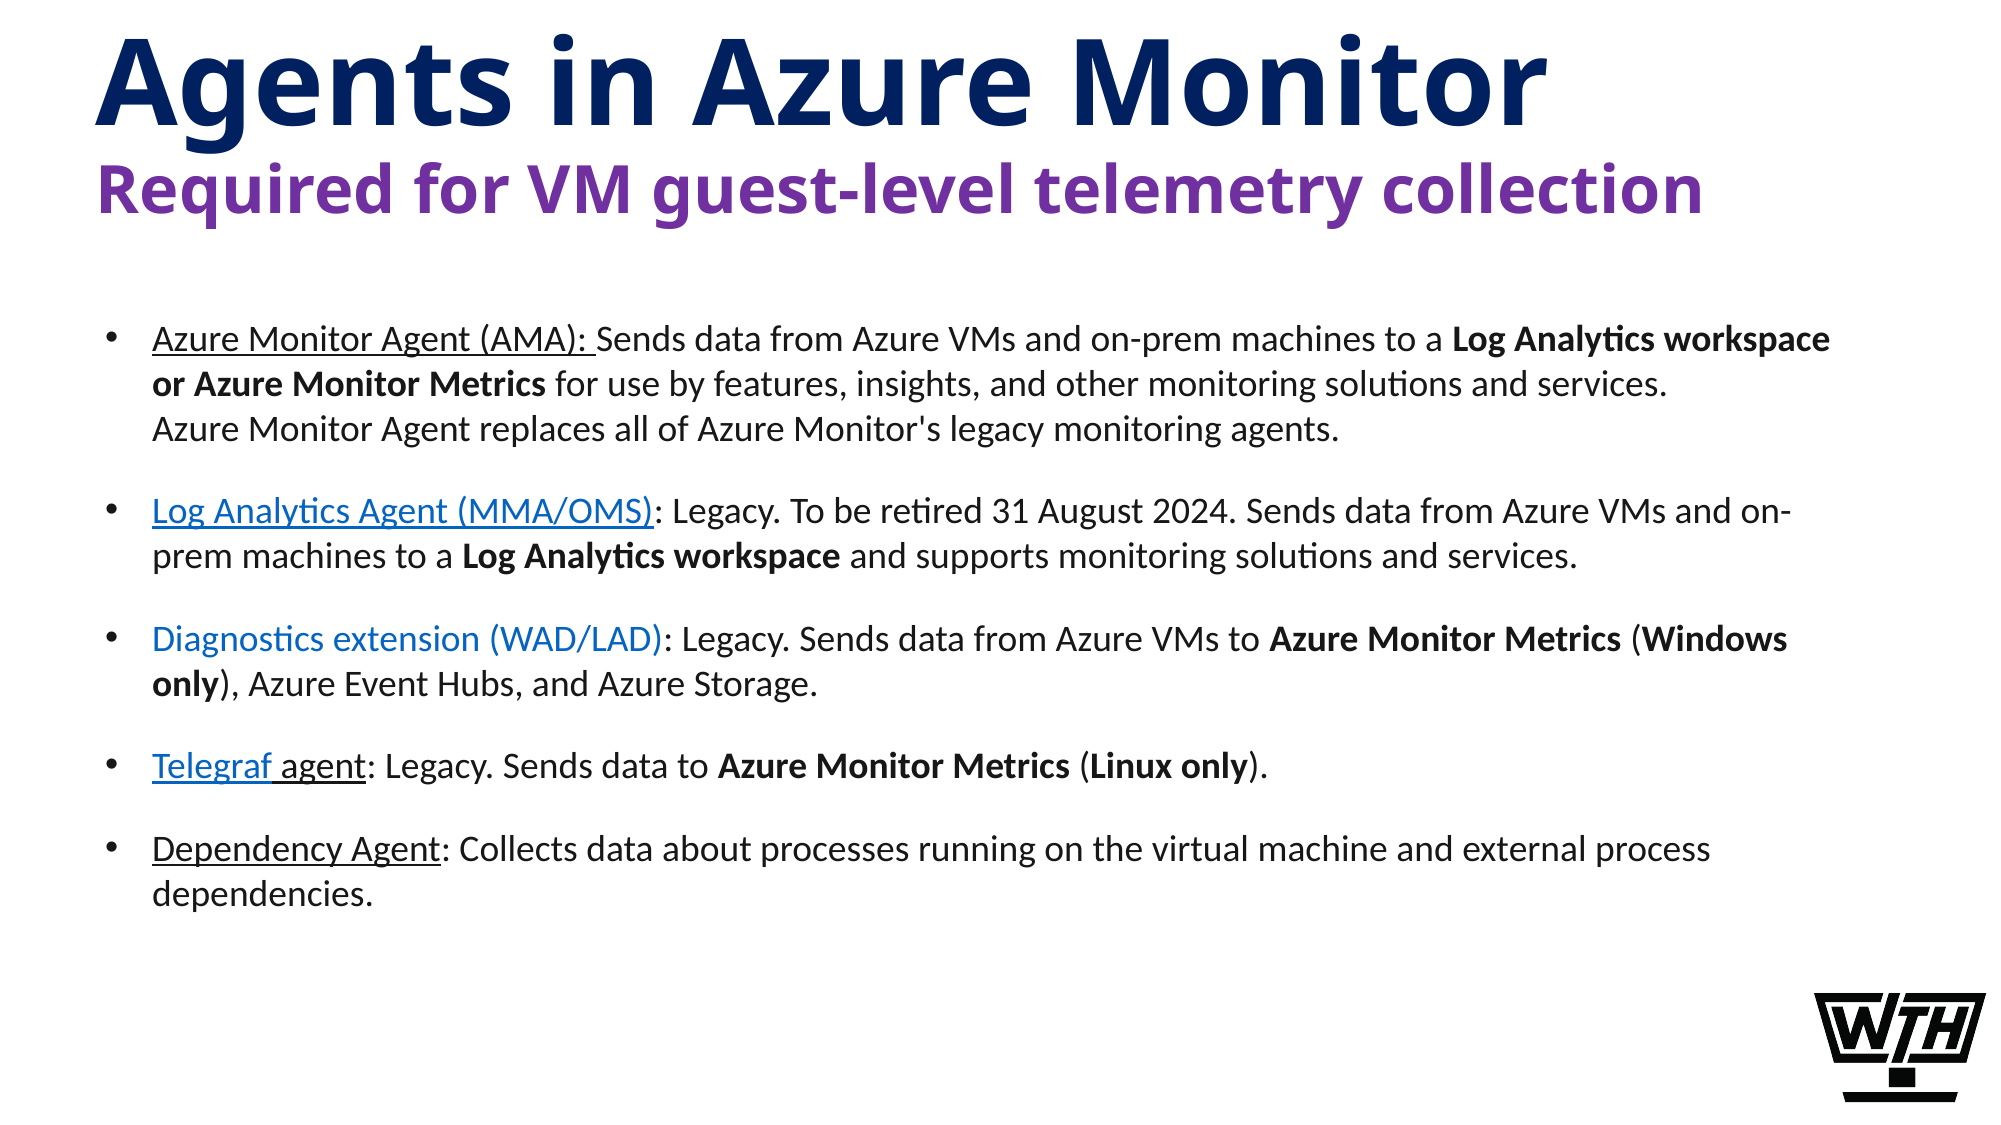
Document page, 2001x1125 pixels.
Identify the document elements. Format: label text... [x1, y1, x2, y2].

list Required for VM guest-level telemetry collection [80, 148, 1917, 250]
text_box Azure Monitor Agent (AMA): Sends data from Azure VMs and on-prem machines to a Log Analytics workspace or Azure Monitor Metrics for use by features, insights, and other monitoring solutions and services. Azure Monitor Agent replaces all of Azure Monitor's legacy monitoring agents. Log Analytics Agent (MMA/OMS): Legacy. To be retired 31 August 2024. Sends data from Azure VMs and on-prem machines to a Log Analytics workspace and supports monitoring solutions and services. Diagnostics extension (WAD/LAD): Legacy. Sends data from Azure VMs to Azure Monitor Metrics (Windows only), Azure Event Hubs, and Azure Storage. Telegraf agent: Legacy. Sends data to Azure Monitor Metrics (Linux only). Dependency Agent: Collects data about processes running on the virtual machine and external process dependencies. [105, 250, 1846, 959]
title Agents in Azure Monitor [80, 12, 1916, 148]
picture [1793, 941, 2001, 1125]
